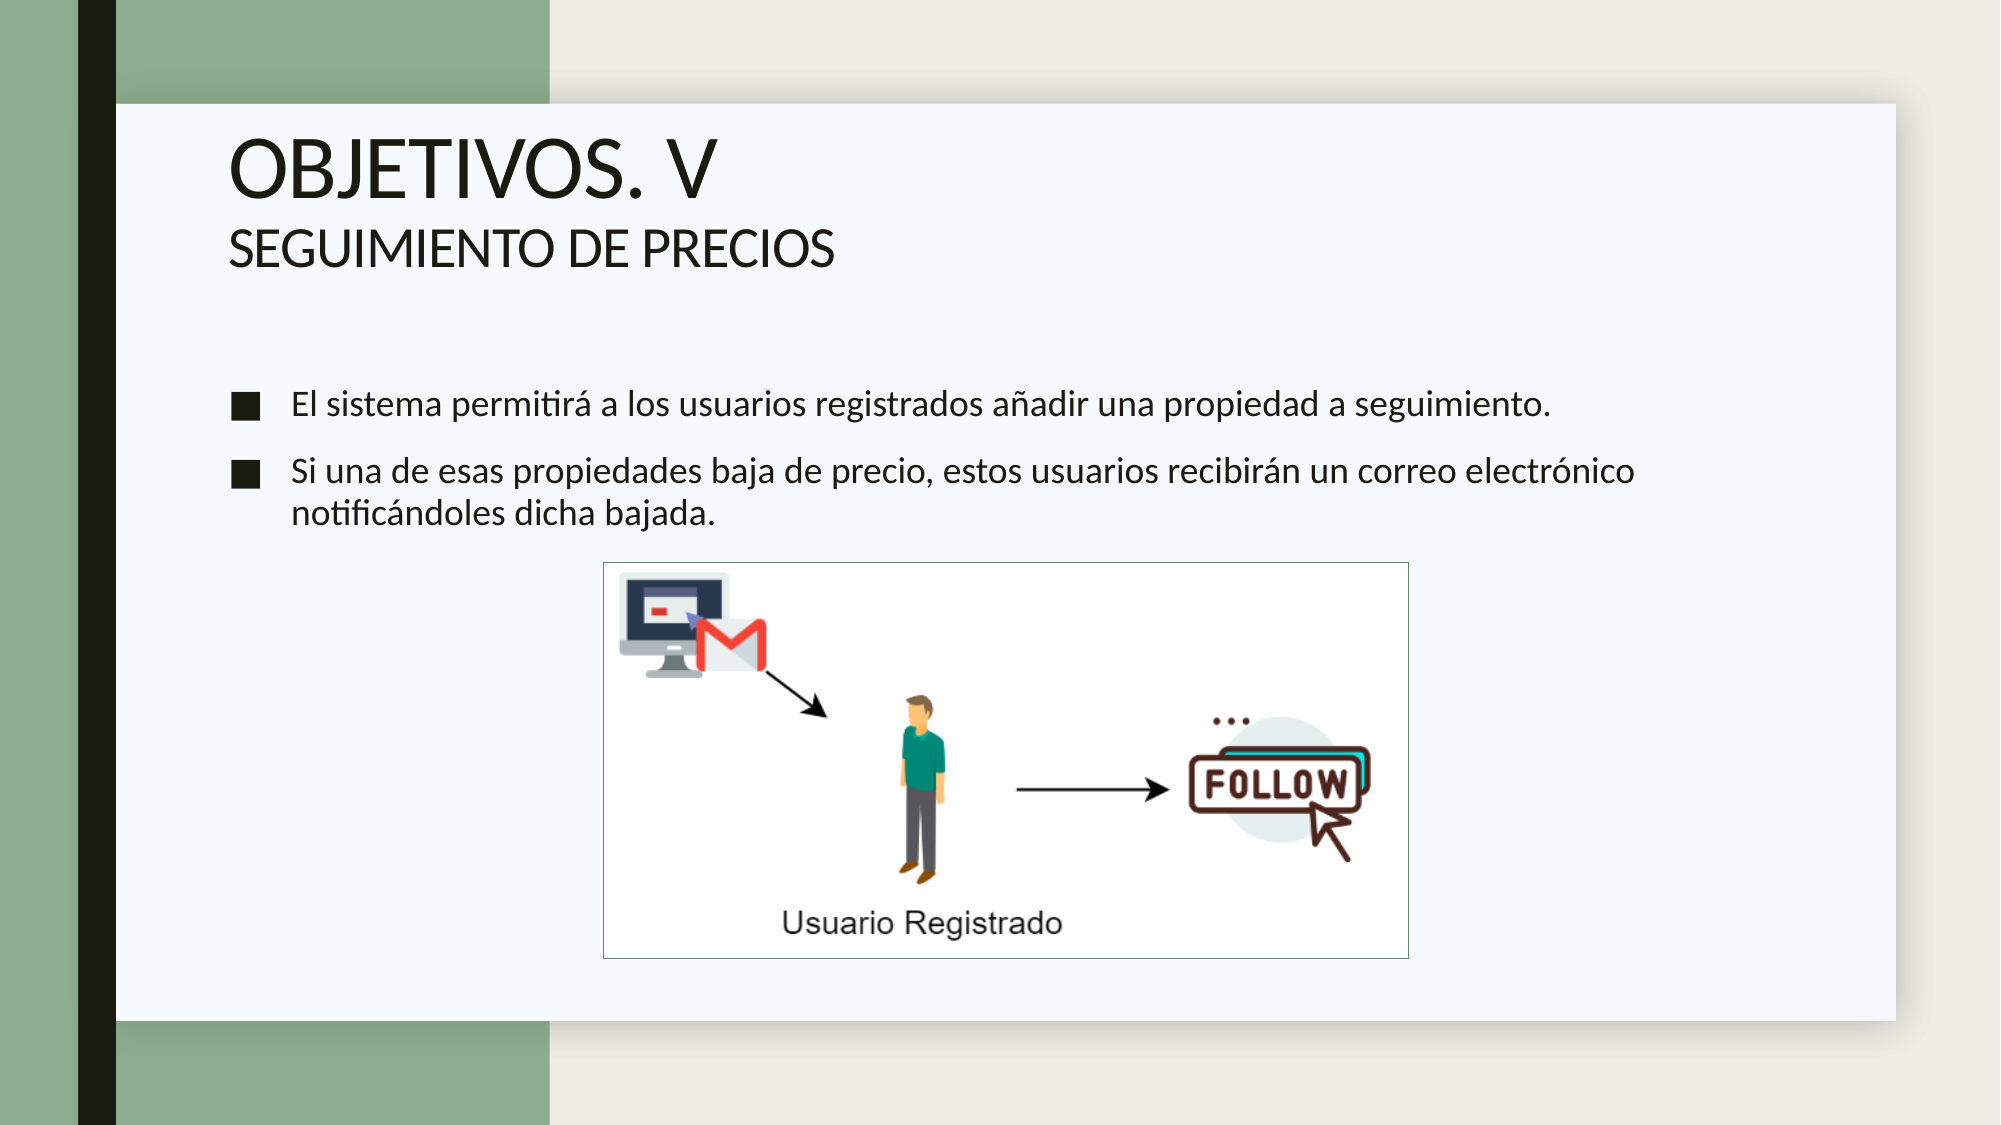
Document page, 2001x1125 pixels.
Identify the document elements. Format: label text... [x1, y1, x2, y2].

list El sistema permitirá a los usuarios registrados añadir una propiedad a seguimiento. Si una de esas propiedades baja de precio, estos usuarios recibirán un correo electrónico notificándoles dicha bajada. [213, 375, 1845, 963]
picture [603, 562, 1409, 959]
text_box [76, 0, 119, 1125]
title OBJETIVOS. V seguimiento de precios [213, 112, 1890, 357]
